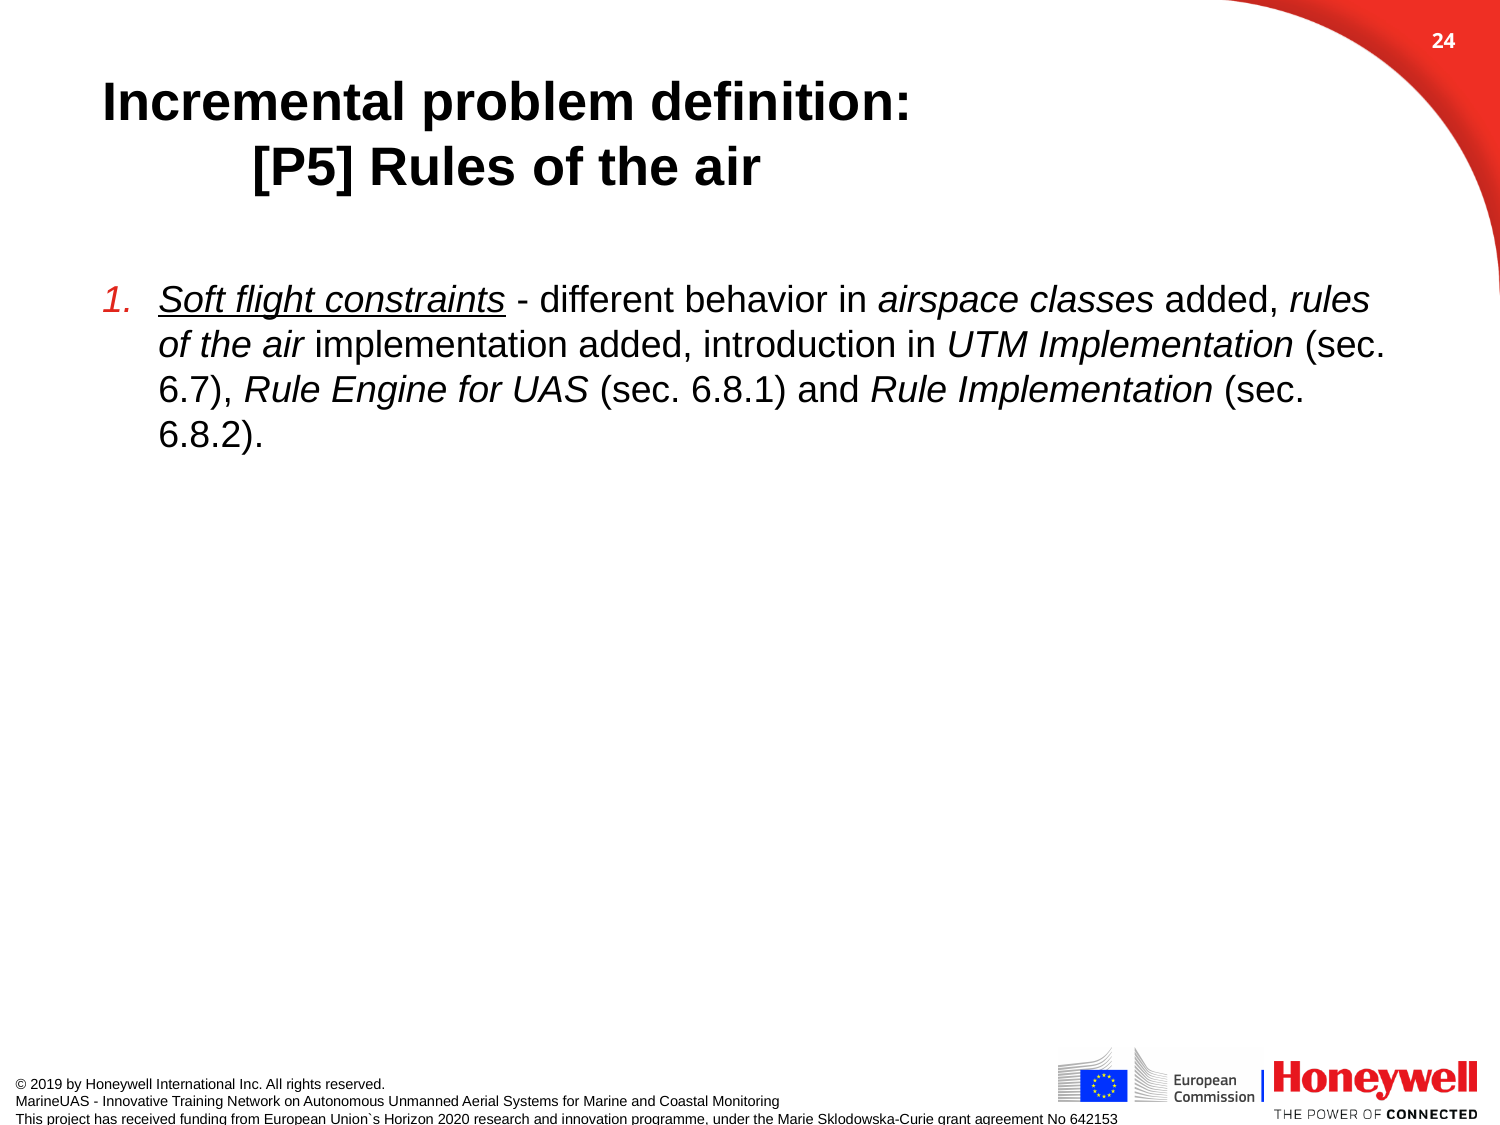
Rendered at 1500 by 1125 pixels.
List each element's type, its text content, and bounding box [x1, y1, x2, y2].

title Incremental problem definition: [P5] Rules of the air [86, 58, 1347, 141]
picture [1203, 0, 1500, 297]
picture [1274, 1061, 1477, 1119]
picture [1058, 1047, 1264, 1102]
slide_number 23 [1416, 0, 1500, 83]
